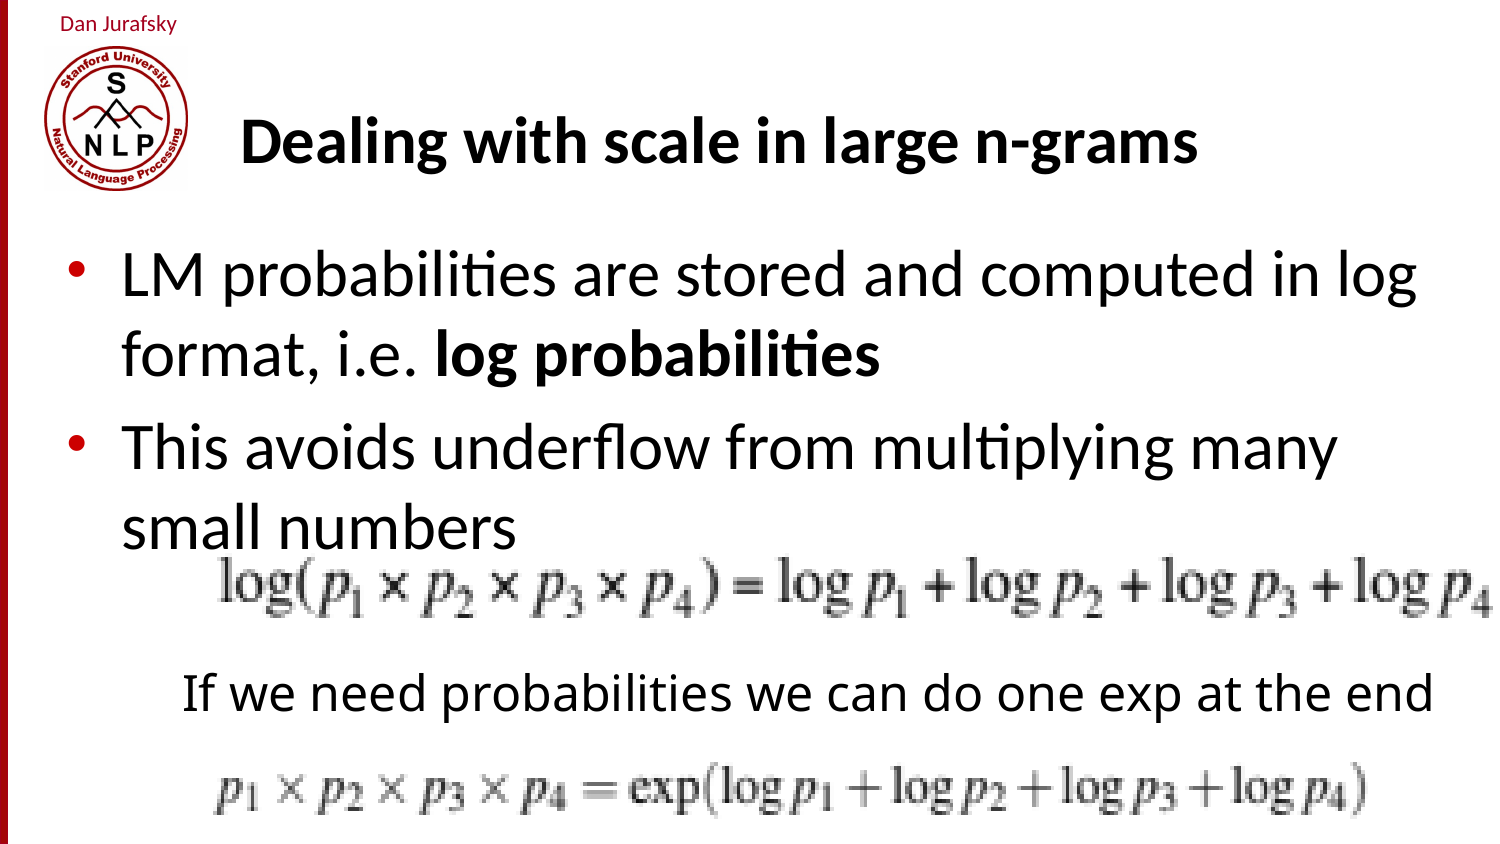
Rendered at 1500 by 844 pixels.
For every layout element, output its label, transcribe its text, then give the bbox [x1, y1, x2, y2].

title Dealing with scale in large n-grams [225, 62, 1450, 185]
list LM probabilities are stored and computed in log format, i.e. log probabilities This avoids underflow from multiplying many small numbers [50, 221, 1450, 769]
picture [209, 758, 1373, 829]
picture [44, 46, 188, 191]
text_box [209, 541, 1498, 627]
text_box If we need probabilities we can do one exp at the end [167, 654, 1465, 730]
